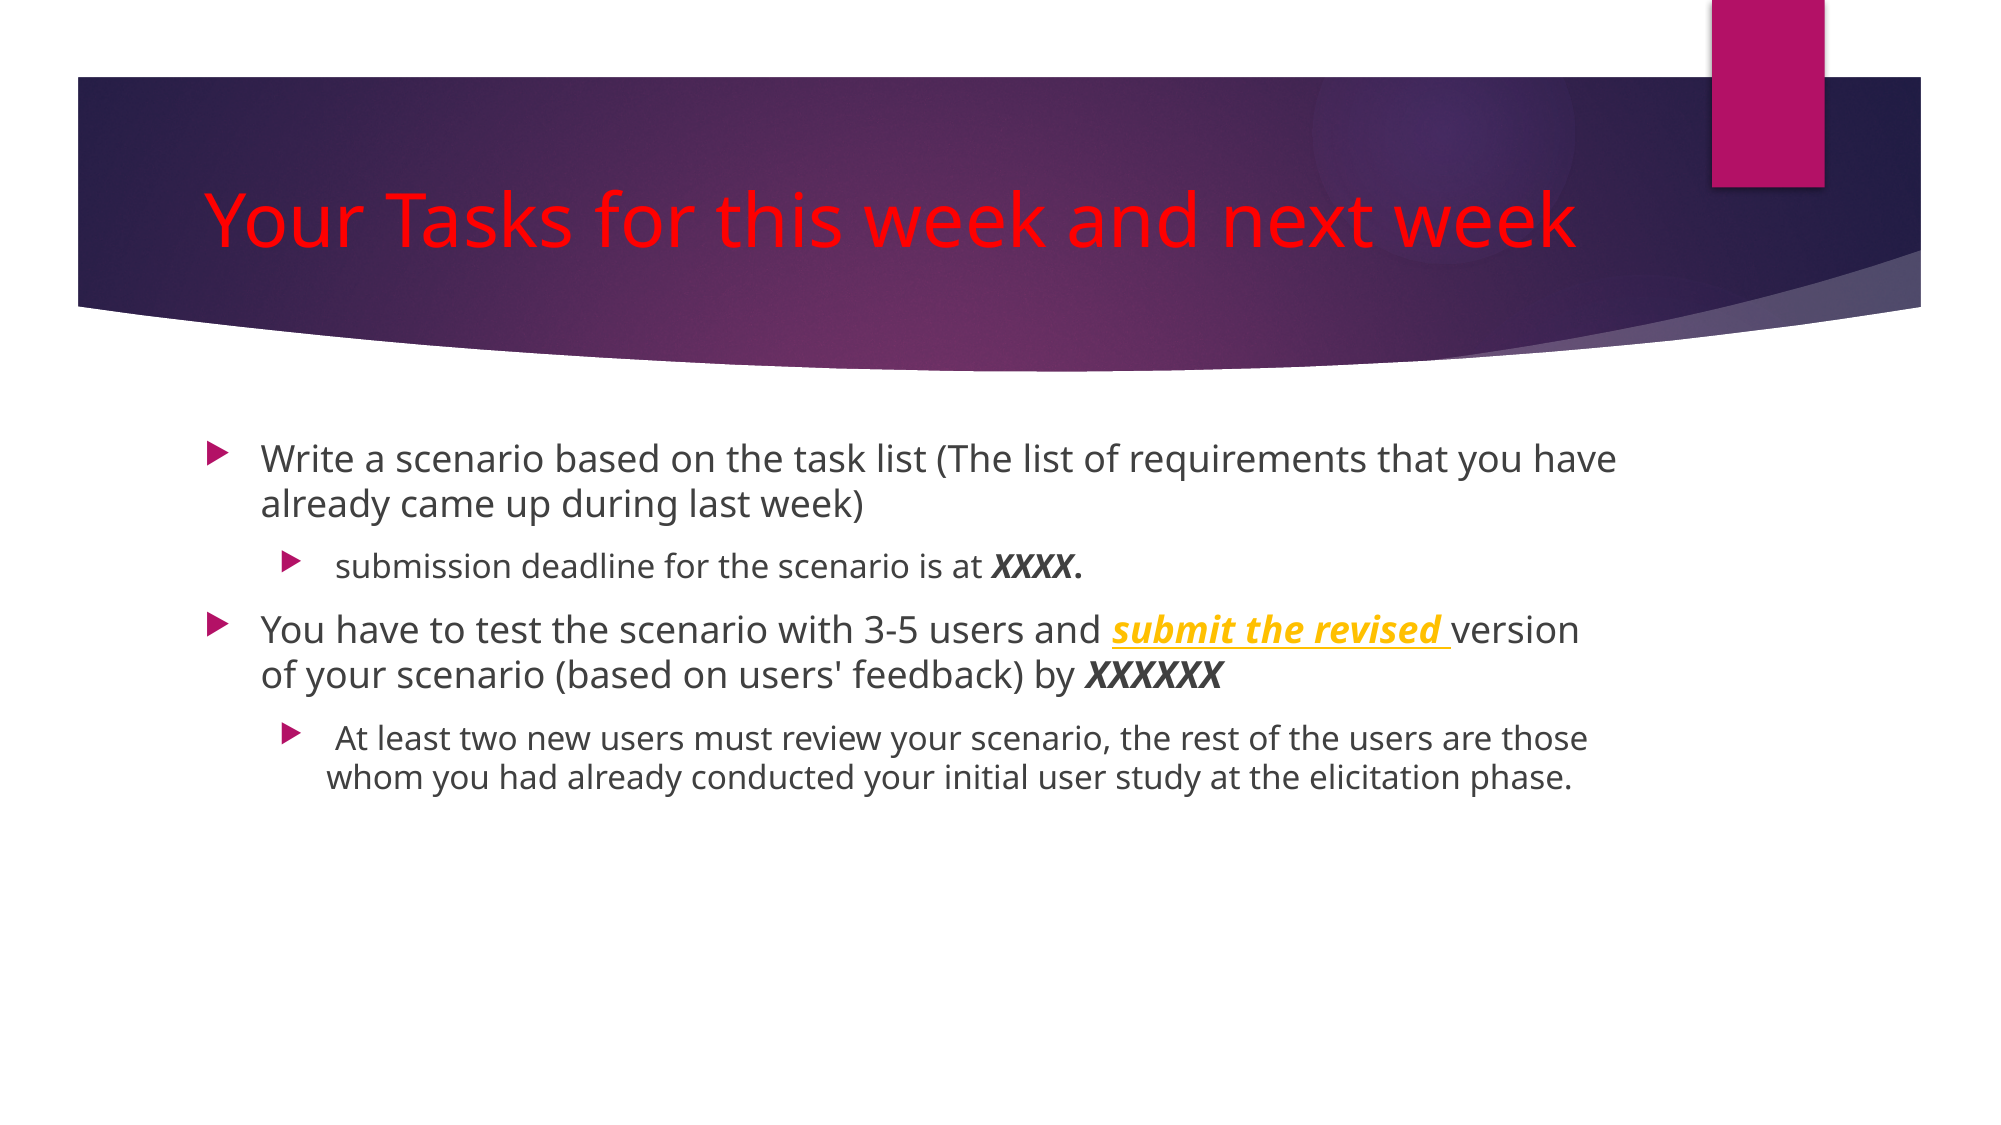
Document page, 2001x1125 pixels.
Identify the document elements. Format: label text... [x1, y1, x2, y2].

list Write a scenario based on the task list (The list of requirements that you have already came up during last week) submission deadline for the scenario is at XXXX. You have to test the scenario with 3-5 users and submit the revised version of your scenario (based on users' feedback) by XXXXXX At least two new users must review your scenario, the rest of the users are those whom you had already conducted your initial user study at the elicitation phase. [189, 427, 1638, 988]
title Your Tasks for this week and next week [189, 159, 1627, 276]
